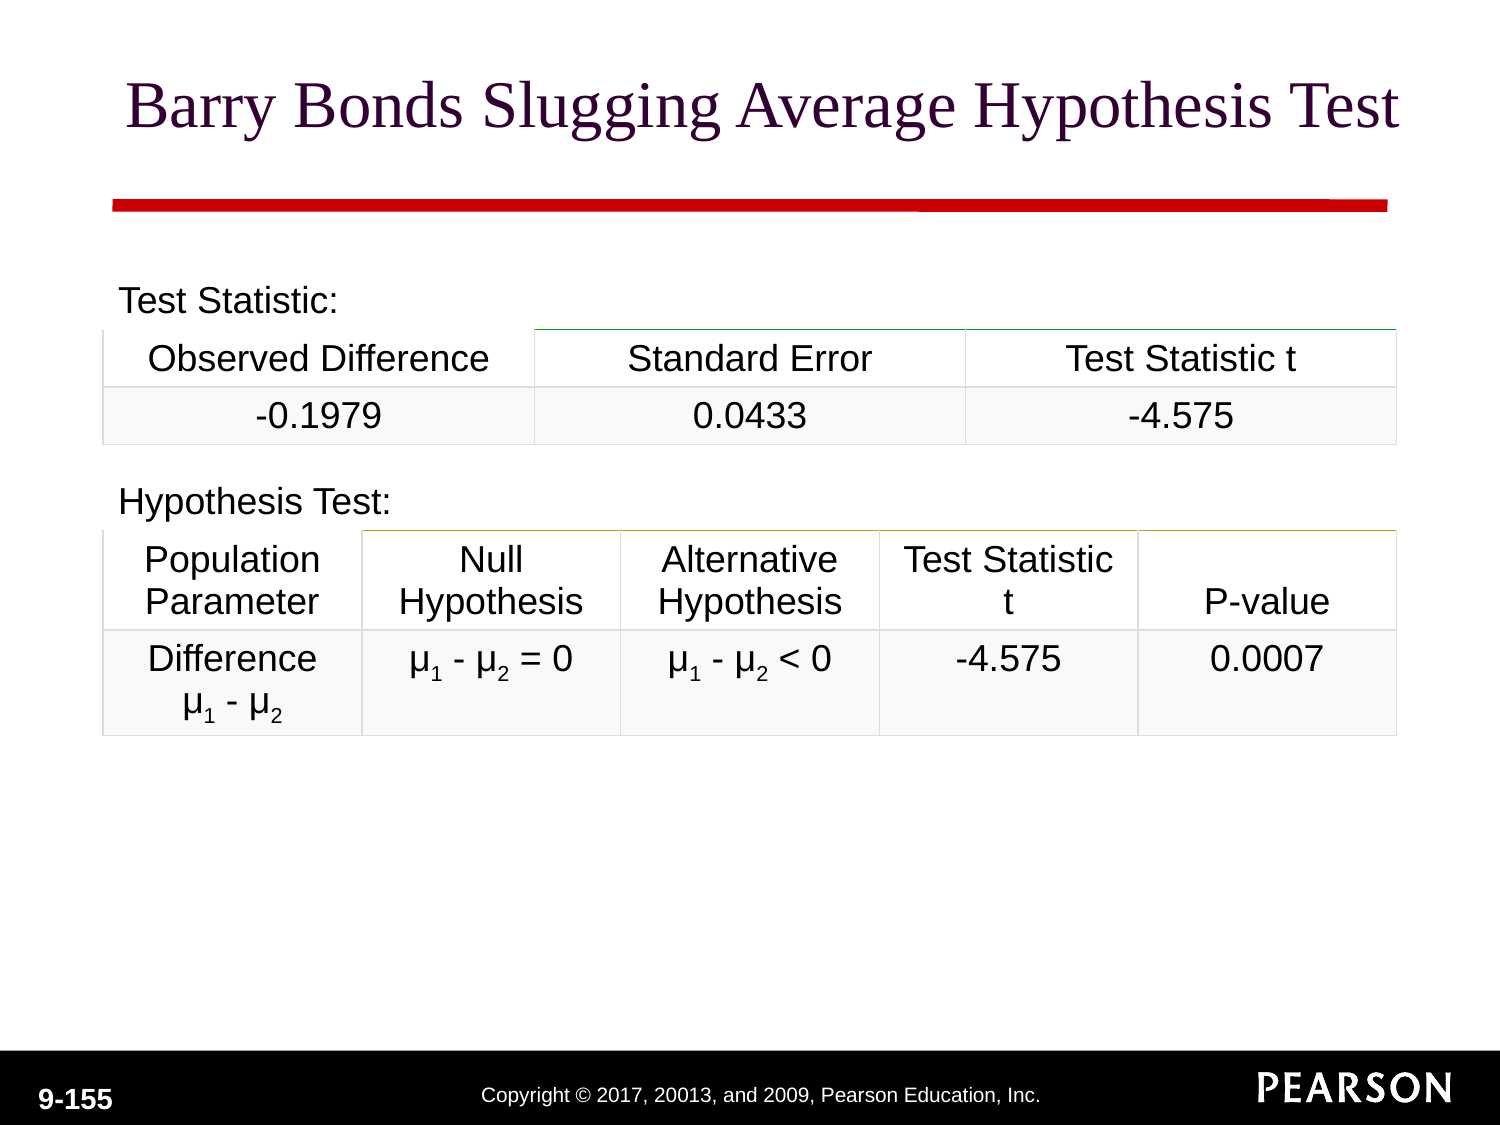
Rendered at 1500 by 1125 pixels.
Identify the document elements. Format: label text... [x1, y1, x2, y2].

table_cell μ1 - μ2 = 0 [363, 631, 620, 735]
table_cell Difference μ1 - μ2 [104, 631, 361, 735]
table_cell Standard Error [535, 330, 965, 386]
table_cell Test Statistic t [880, 531, 1137, 629]
table_cell Observed Difference [104, 330, 534, 386]
table_cell Alternative Hypothesis [621, 531, 879, 629]
table_header Hypothesis Test: [103, 473, 1397, 530]
table_cell 0.0007 [1139, 631, 1396, 735]
table_cell -4.575 [880, 631, 1137, 735]
title Barry Bonds Slugging Average Hypothesis Test [125, 45, 1425, 149]
table_cell Null Hypothesis [363, 531, 620, 629]
table_cell -0.1979 [104, 388, 534, 444]
table_cell P-value [1139, 531, 1396, 629]
table_cell Population Parameter [104, 530, 361, 629]
table_cell 0.0433 [535, 388, 965, 444]
table_cell Test Statistic t [966, 330, 1396, 386]
table_cell μ1 - μ2 < 0 [621, 631, 879, 735]
table_cell -4.575 [966, 388, 1396, 444]
table_header Test Statistic: [103, 272, 1397, 330]
